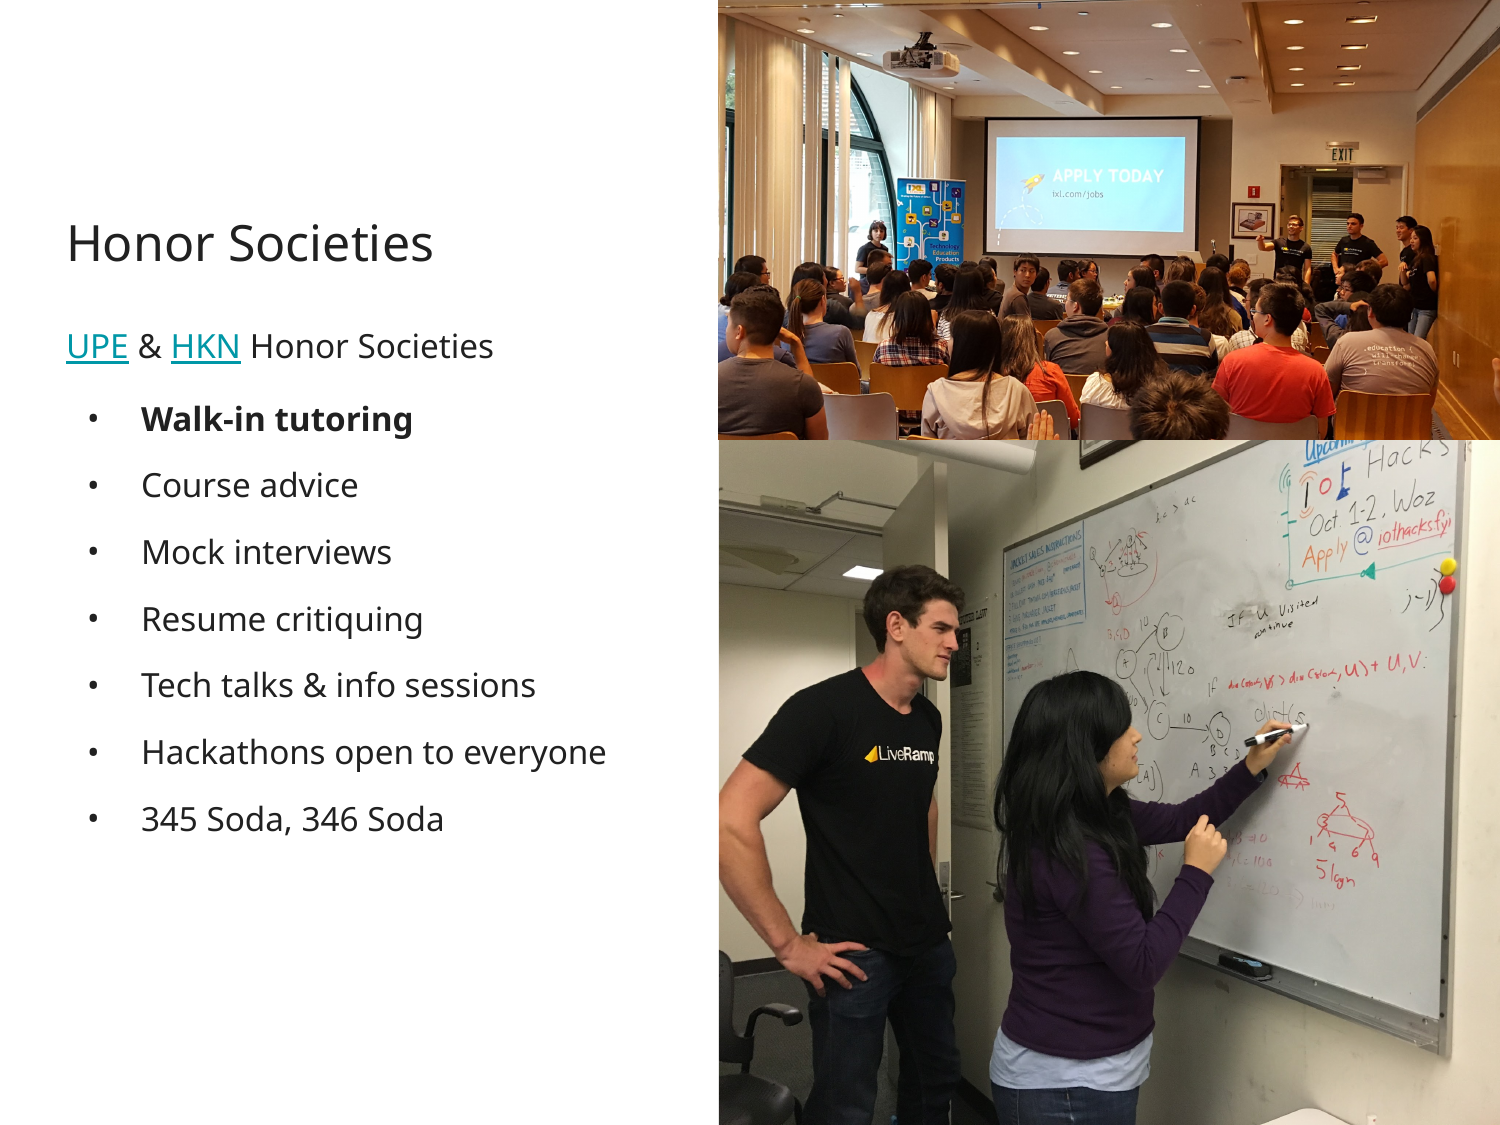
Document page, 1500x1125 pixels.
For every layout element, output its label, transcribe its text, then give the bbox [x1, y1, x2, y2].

picture [718, 0, 1500, 1125]
title Honor Societies [51, 121, 621, 287]
list UPE & HKN Honor Societies Walk-in tutoring Course advice Mock interviews Resume critiquing Tech talks & info sessions Hackathons open to everyone 345 Soda, 346 Soda [51, 303, 698, 1000]
